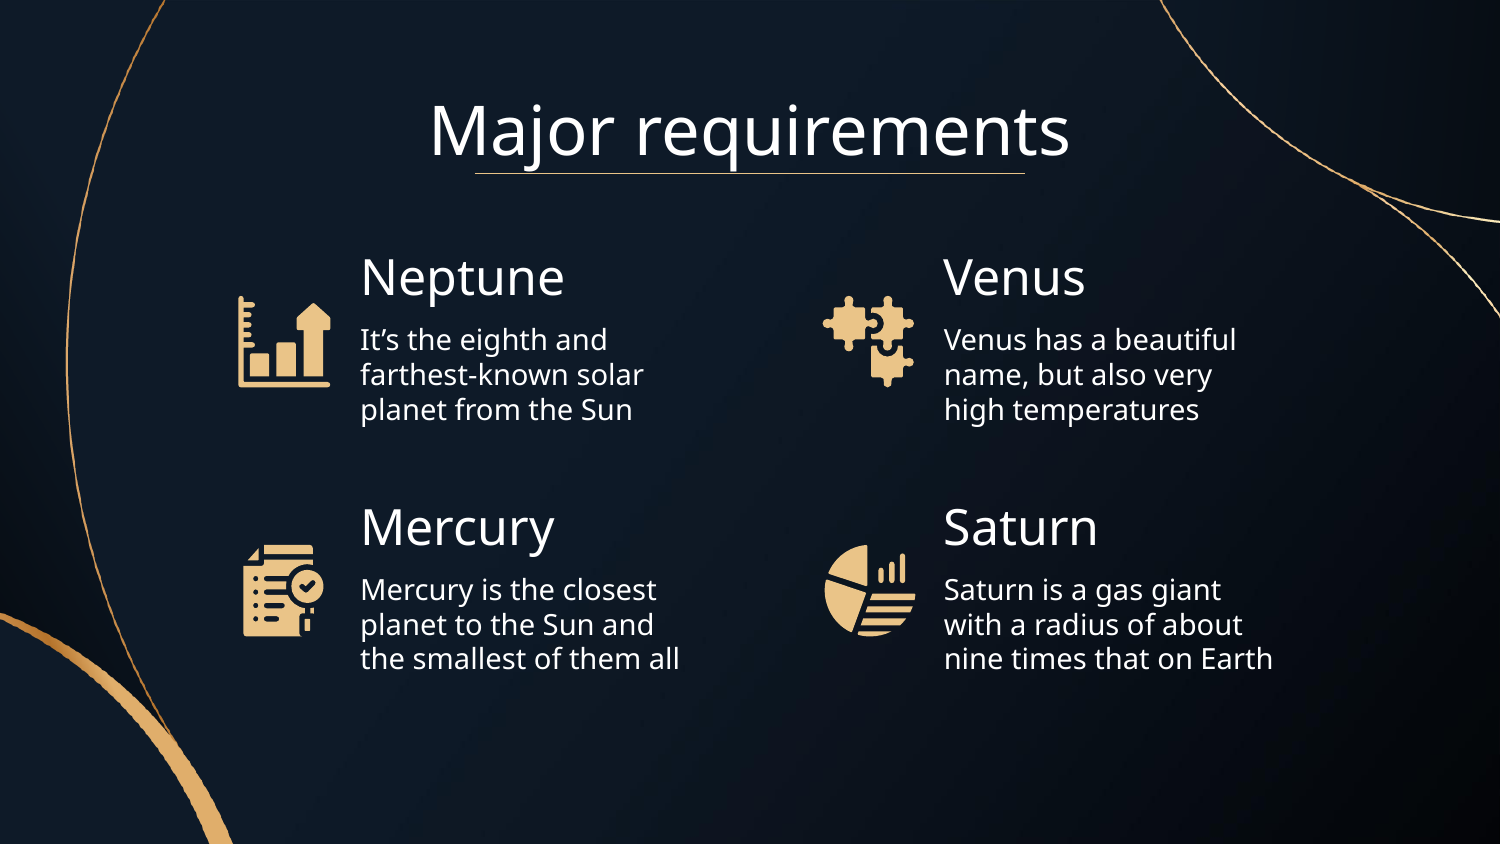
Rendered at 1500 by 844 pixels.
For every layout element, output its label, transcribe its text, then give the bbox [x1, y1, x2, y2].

subtitle Saturn is a gas giant with a radius of about nine times that on Earth [928, 565, 1290, 682]
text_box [820, 544, 916, 637]
subtitle Saturn [928, 498, 1290, 553]
subtitle It’s the eighth and farthest-known solar planet from the Sun [345, 315, 706, 433]
subtitle Venus [928, 248, 1290, 304]
subtitle Venus has a beautiful name, but also very high temperatures [928, 315, 1290, 433]
picture [0, 0, 1500, 844]
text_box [822, 295, 915, 388]
title Major requirements [116, 88, 1383, 167]
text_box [243, 544, 330, 637]
subtitle Neptune [345, 248, 706, 304]
subtitle Mercury [345, 498, 706, 553]
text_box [238, 295, 332, 388]
subtitle Mercury is the closest planet to the Sun and the smallest of them all [345, 565, 706, 682]
